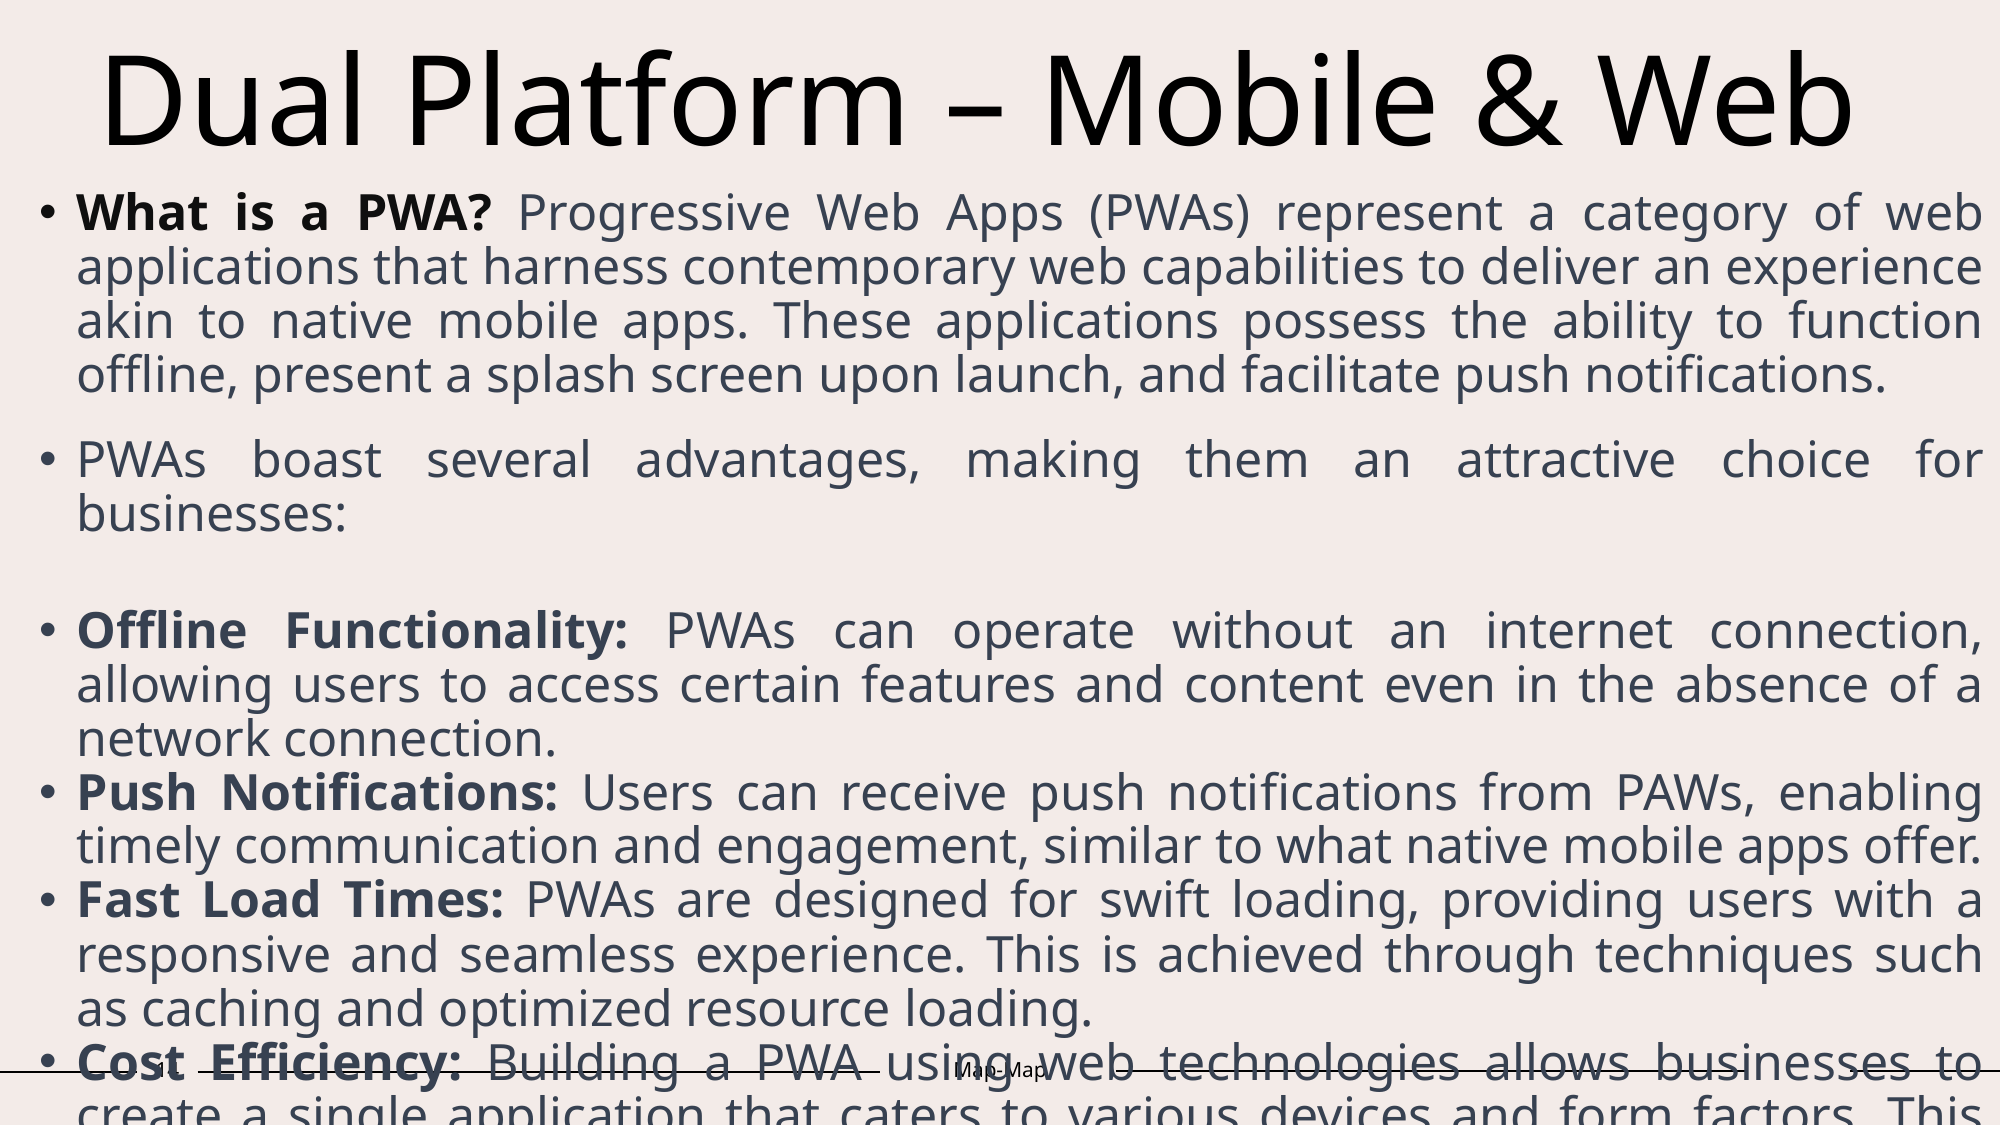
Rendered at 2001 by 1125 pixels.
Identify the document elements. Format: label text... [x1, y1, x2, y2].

list What is a PWA? Progressive Web Apps (PWAs) represent a category of web applications that harness contemporary web capabilities to deliver an experience akin to native mobile apps. These applications possess the ability to function offline, present a splash screen upon launch, and facilitate push notifications. PWAs boast several advantages, making them an attractive choice for businesses: Offline Functionality: PWAs can operate without an internet connection, allowing users to access certain features and content even in the absence of a network connection. Push Notifications: Users can receive push notifications from PAWs, enabling timely communication and engagement, similar to what native mobile apps offer. Fast Load Times: PWAs are designed for swift loading, providing users with a responsive and seamless experience. This is achieved through techniques such as caching and optimized resource loading. Cost Efficiency: Building a PWA using web technologies allows businesses to create a single application that caters to various devices and form factors. This approach can result in cost savings compared to developing separate apps for different platforms. [24, 179, 2000, 1050]
slide_number 14 [137, 1050, 198, 1091]
footer Map-Map [879, 1050, 1120, 1091]
title Dual Platform – Mobile & Web [24, 13, 1933, 179]
